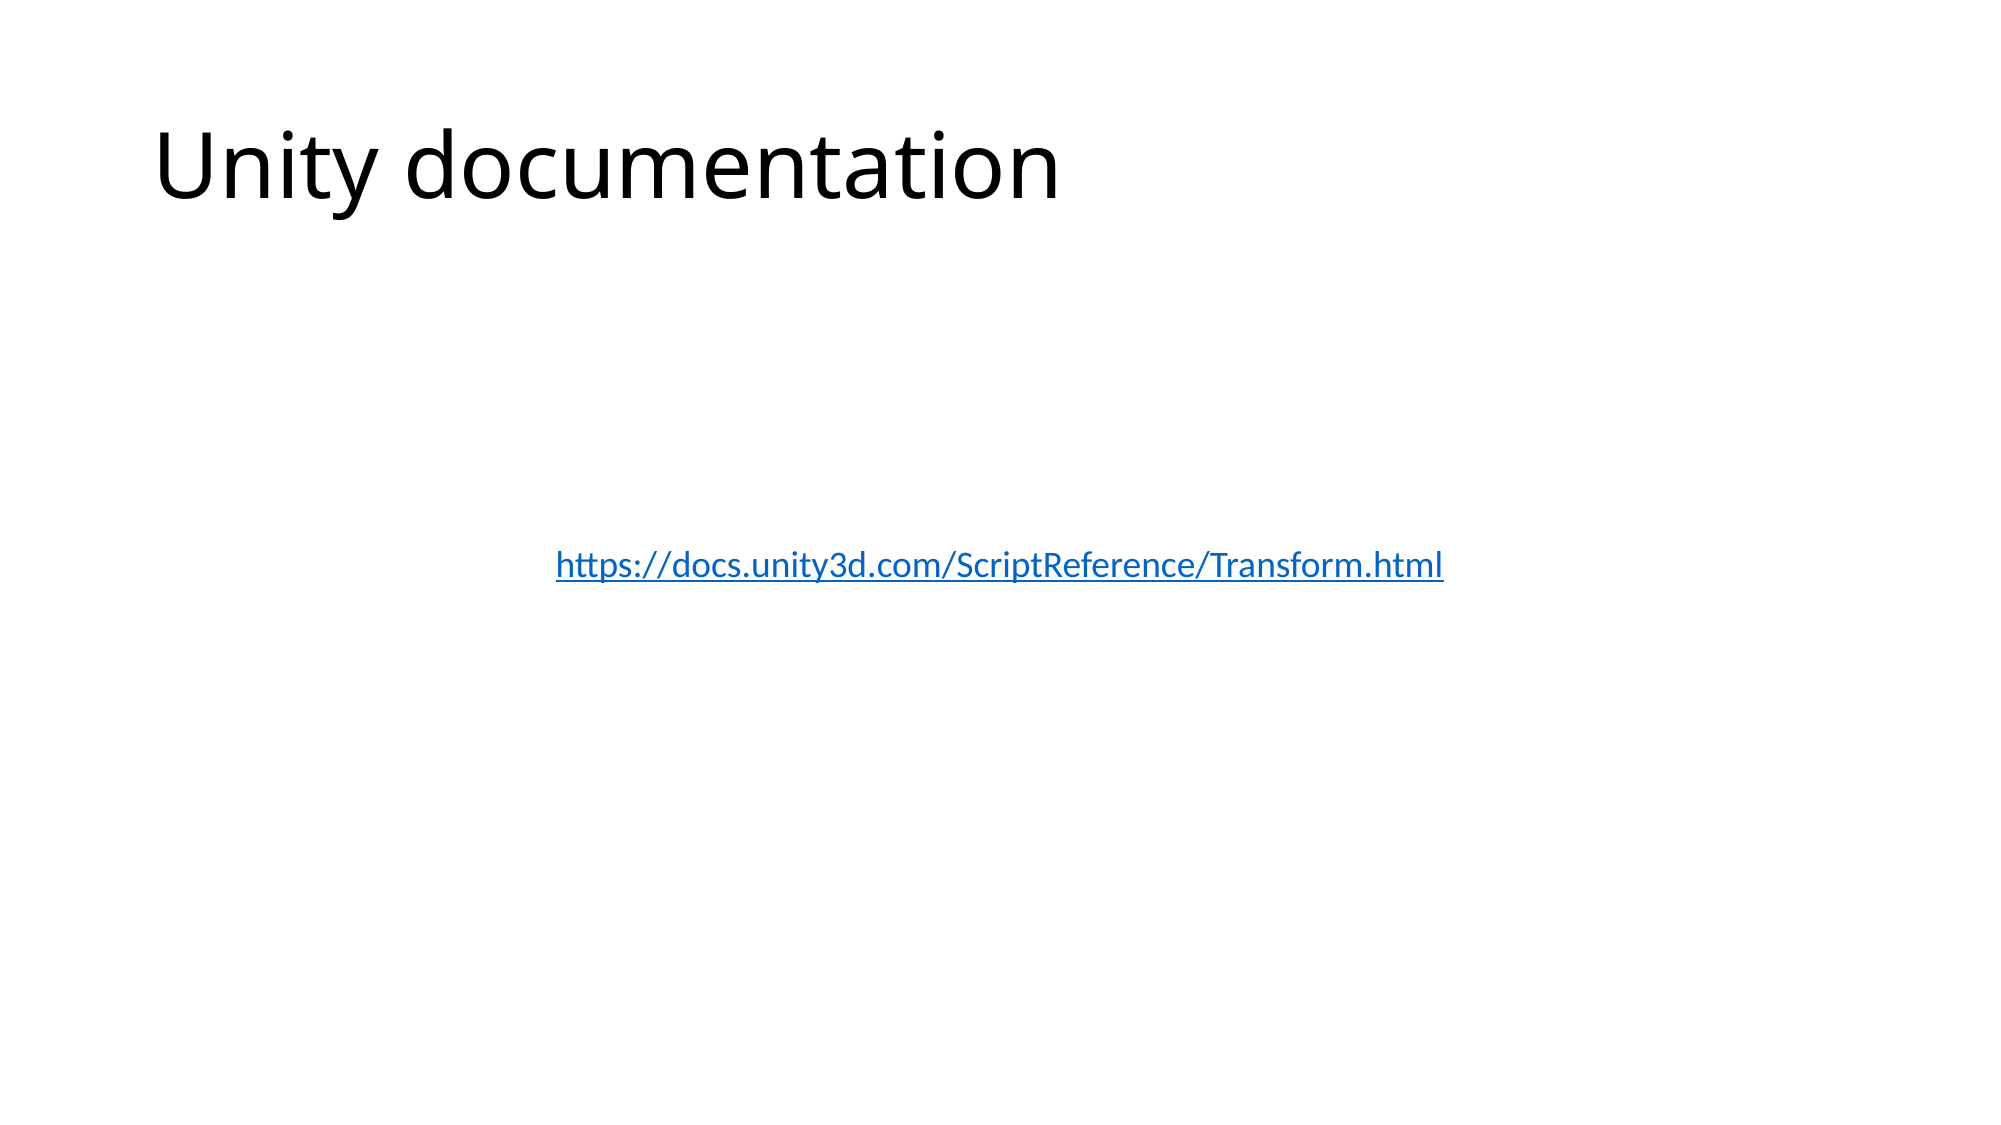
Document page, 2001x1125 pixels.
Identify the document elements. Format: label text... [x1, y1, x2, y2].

title Unity documentation [137, 59, 1863, 278]
text_box https://docs.unity3d.com/ScriptReference/Transform.html [540, 532, 1460, 592]
